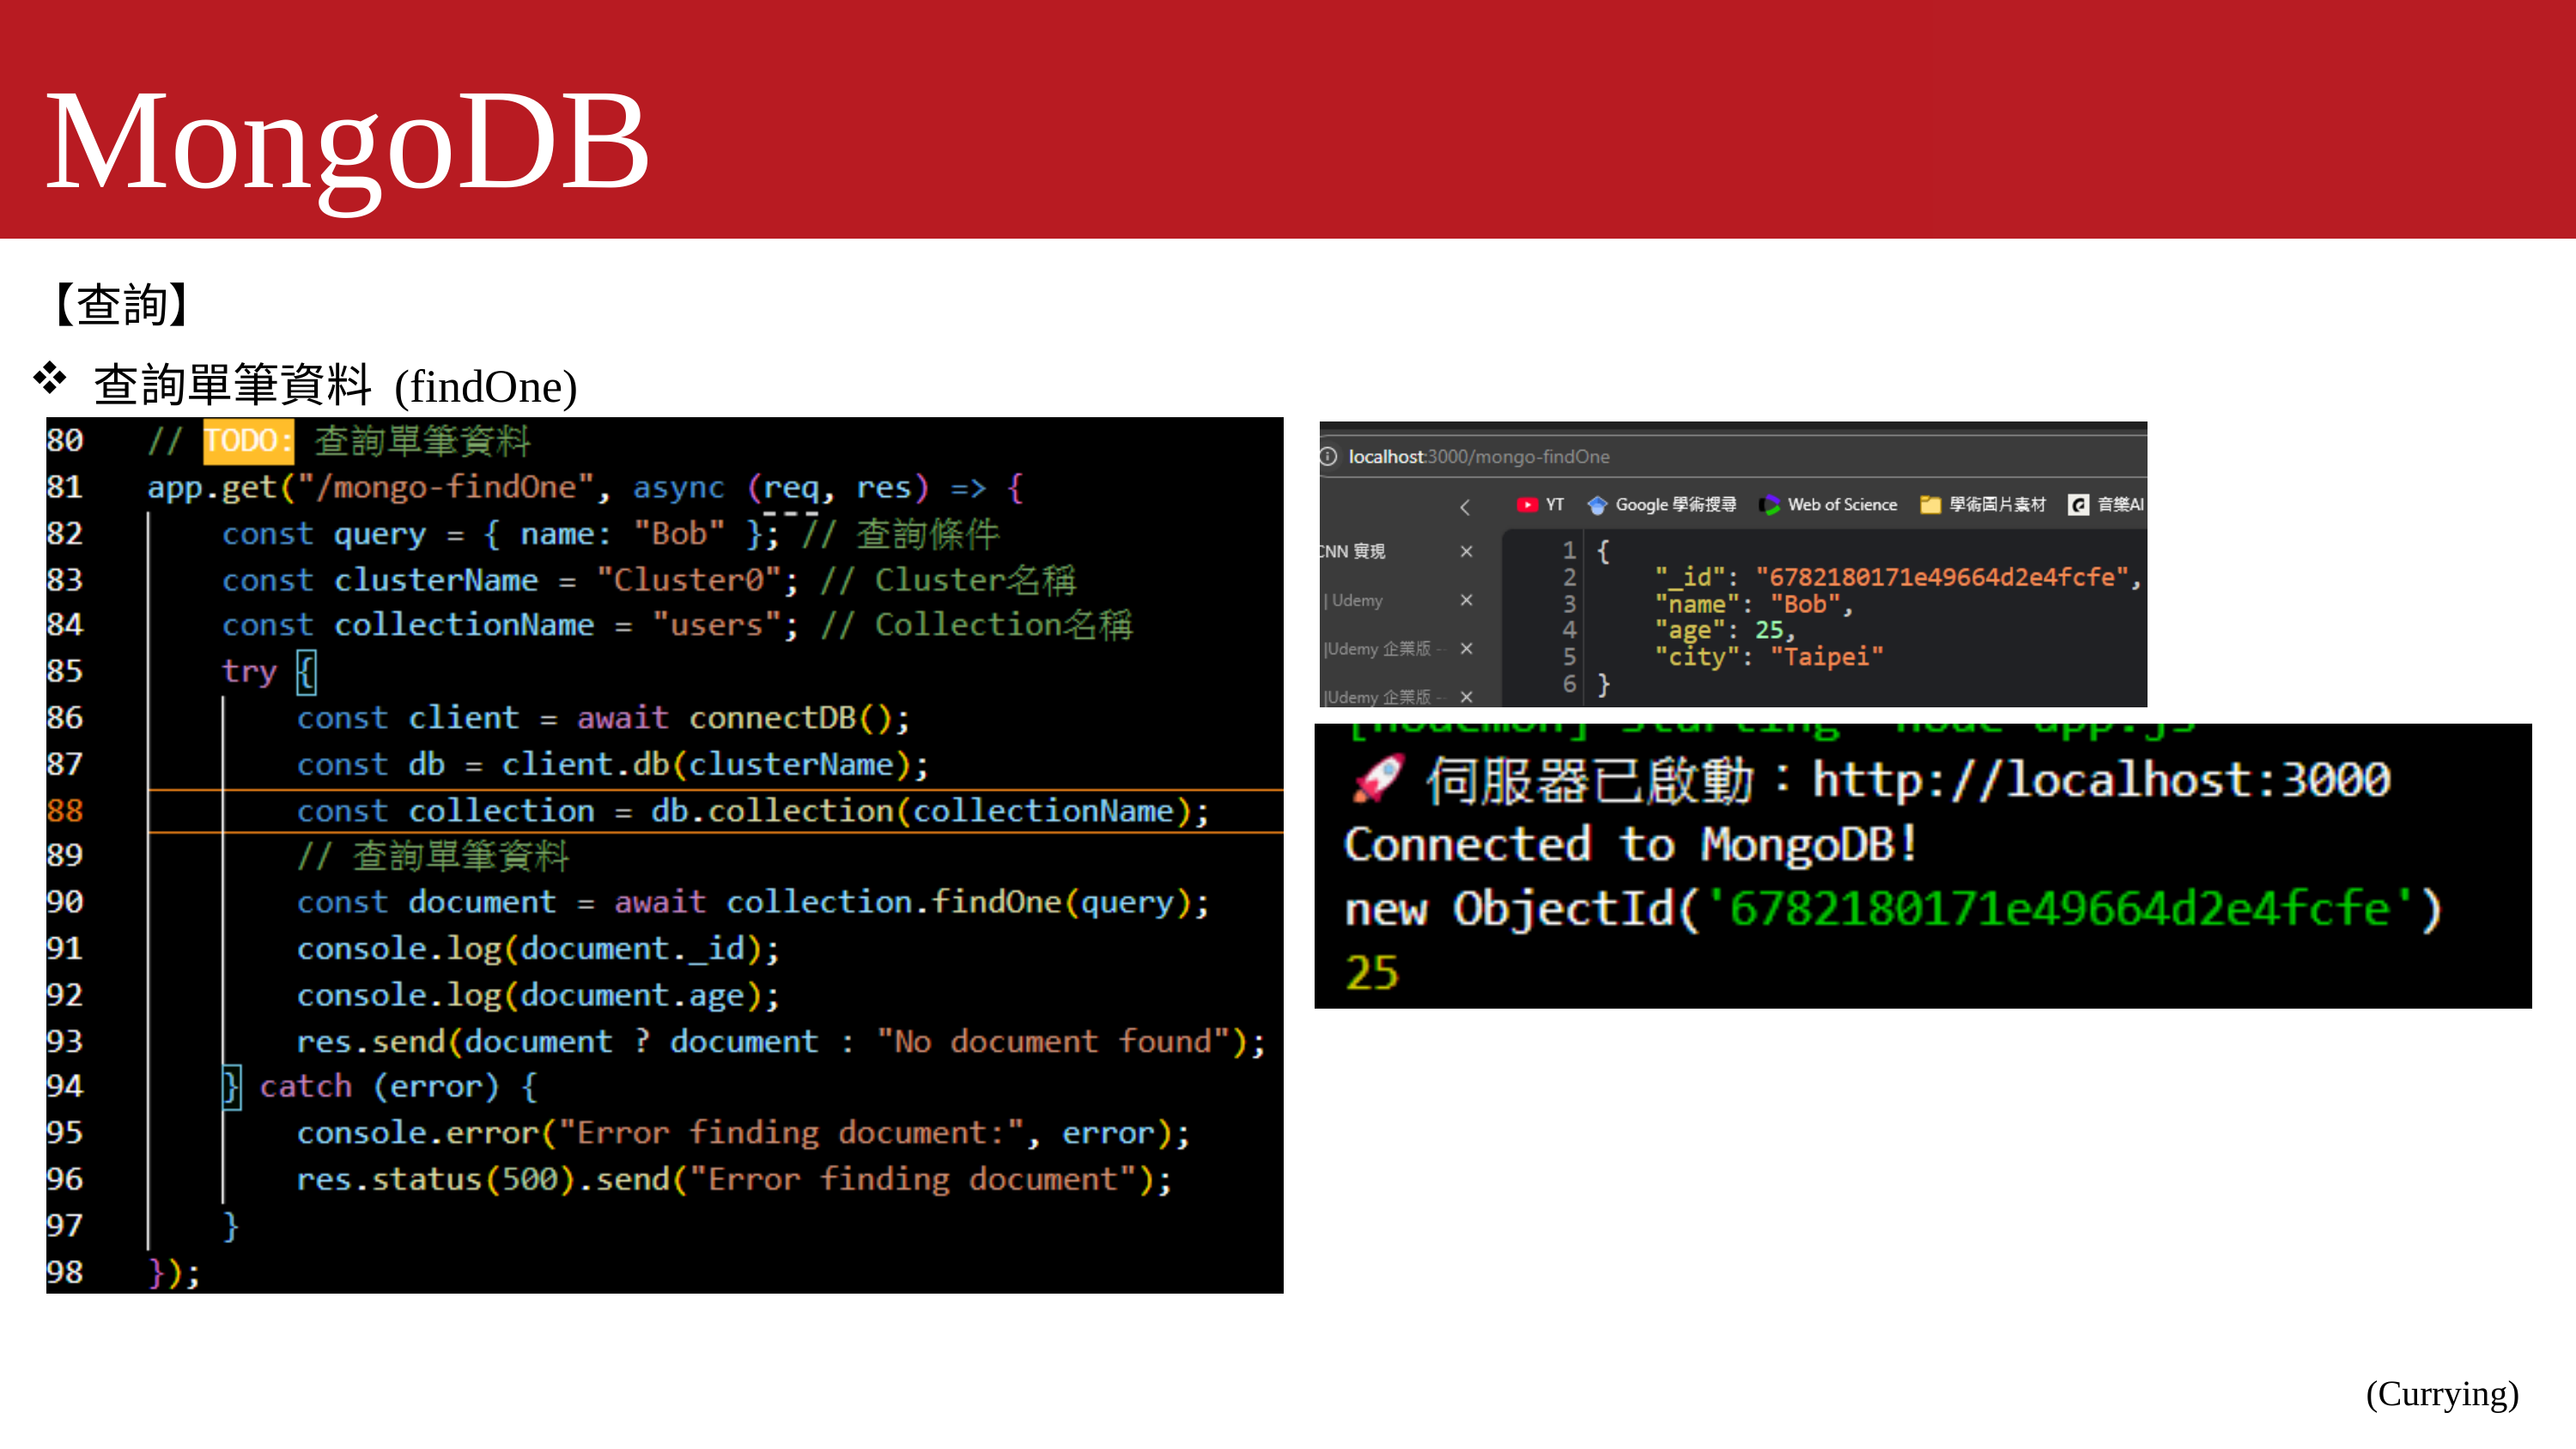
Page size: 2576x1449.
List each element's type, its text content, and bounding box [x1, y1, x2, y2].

picture [46, 417, 1285, 1294]
text_box (Currying) [2353, 1363, 2534, 1420]
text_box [0, 0, 2576, 239]
picture [1320, 421, 2148, 707]
text_box 【查詢】 查詢單筆資料 (findOne) [28, 251, 2544, 412]
picture [1314, 724, 2533, 1009]
